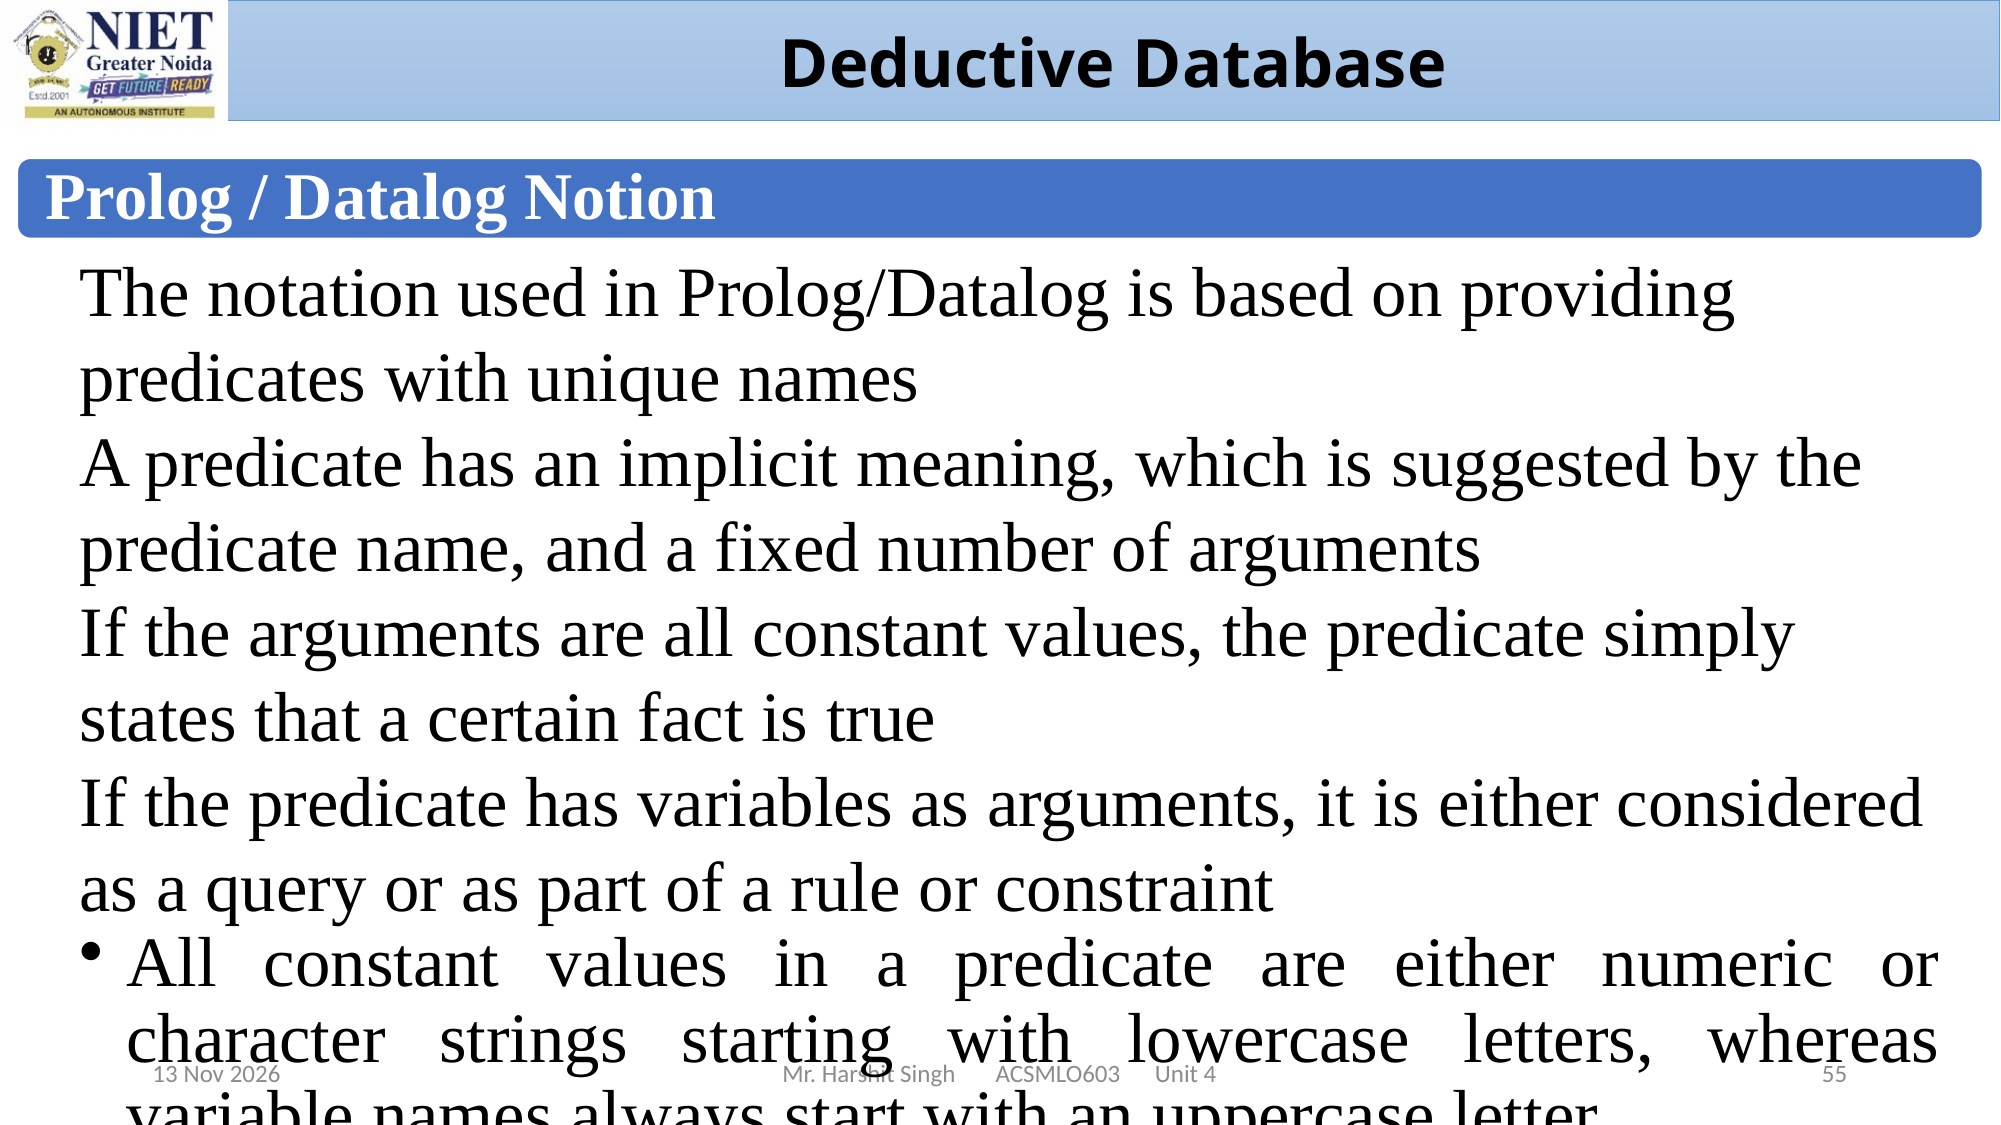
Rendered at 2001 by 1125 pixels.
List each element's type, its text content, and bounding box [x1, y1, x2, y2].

text_box [526, 1103, 558, 1125]
text_box Deductive Database [228, 0, 2000, 121]
picture [0, 0, 228, 129]
slide_number Apr-25 [137, 1098, 588, 1103]
footer Mr. Harshit Singh ACSMLO603 Unit 4 [662, 1098, 1338, 1103]
slide_number 55 [1412, 1098, 1863, 1103]
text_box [17, 157, 1983, 1098]
